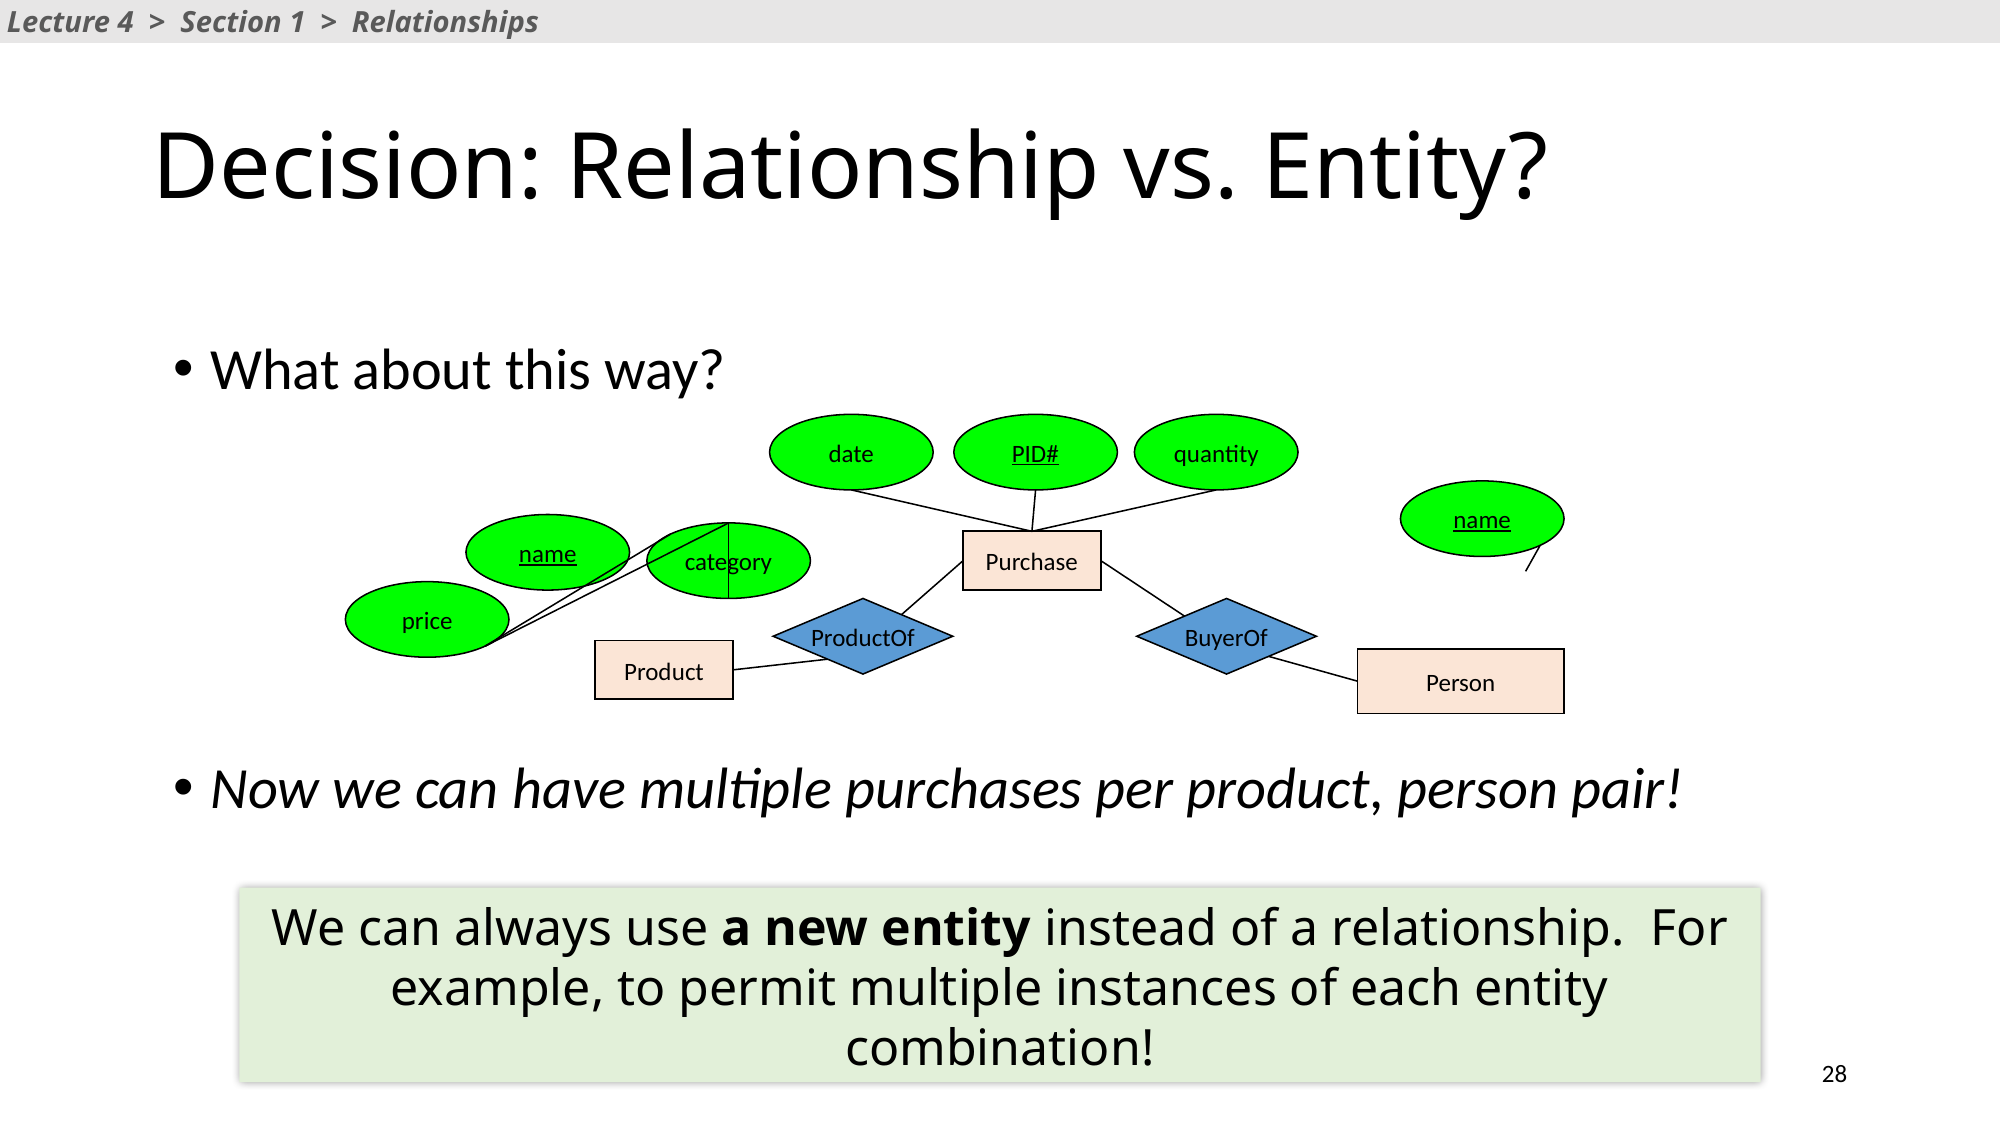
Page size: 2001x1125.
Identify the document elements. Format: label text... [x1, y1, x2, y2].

list What about this way? Now we can have multiple purchases per product, person pair! [158, 332, 1859, 848]
slide_number 28 [1412, 1042, 1863, 1103]
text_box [345, 414, 1565, 714]
text_box We can always use a new entity instead of a relationship. For example, to permit multiple instances of each entity combination! [239, 887, 1761, 1083]
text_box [0, 0, 2000, 47]
title Decision: Relationship vs. Entity? [137, 59, 1863, 278]
